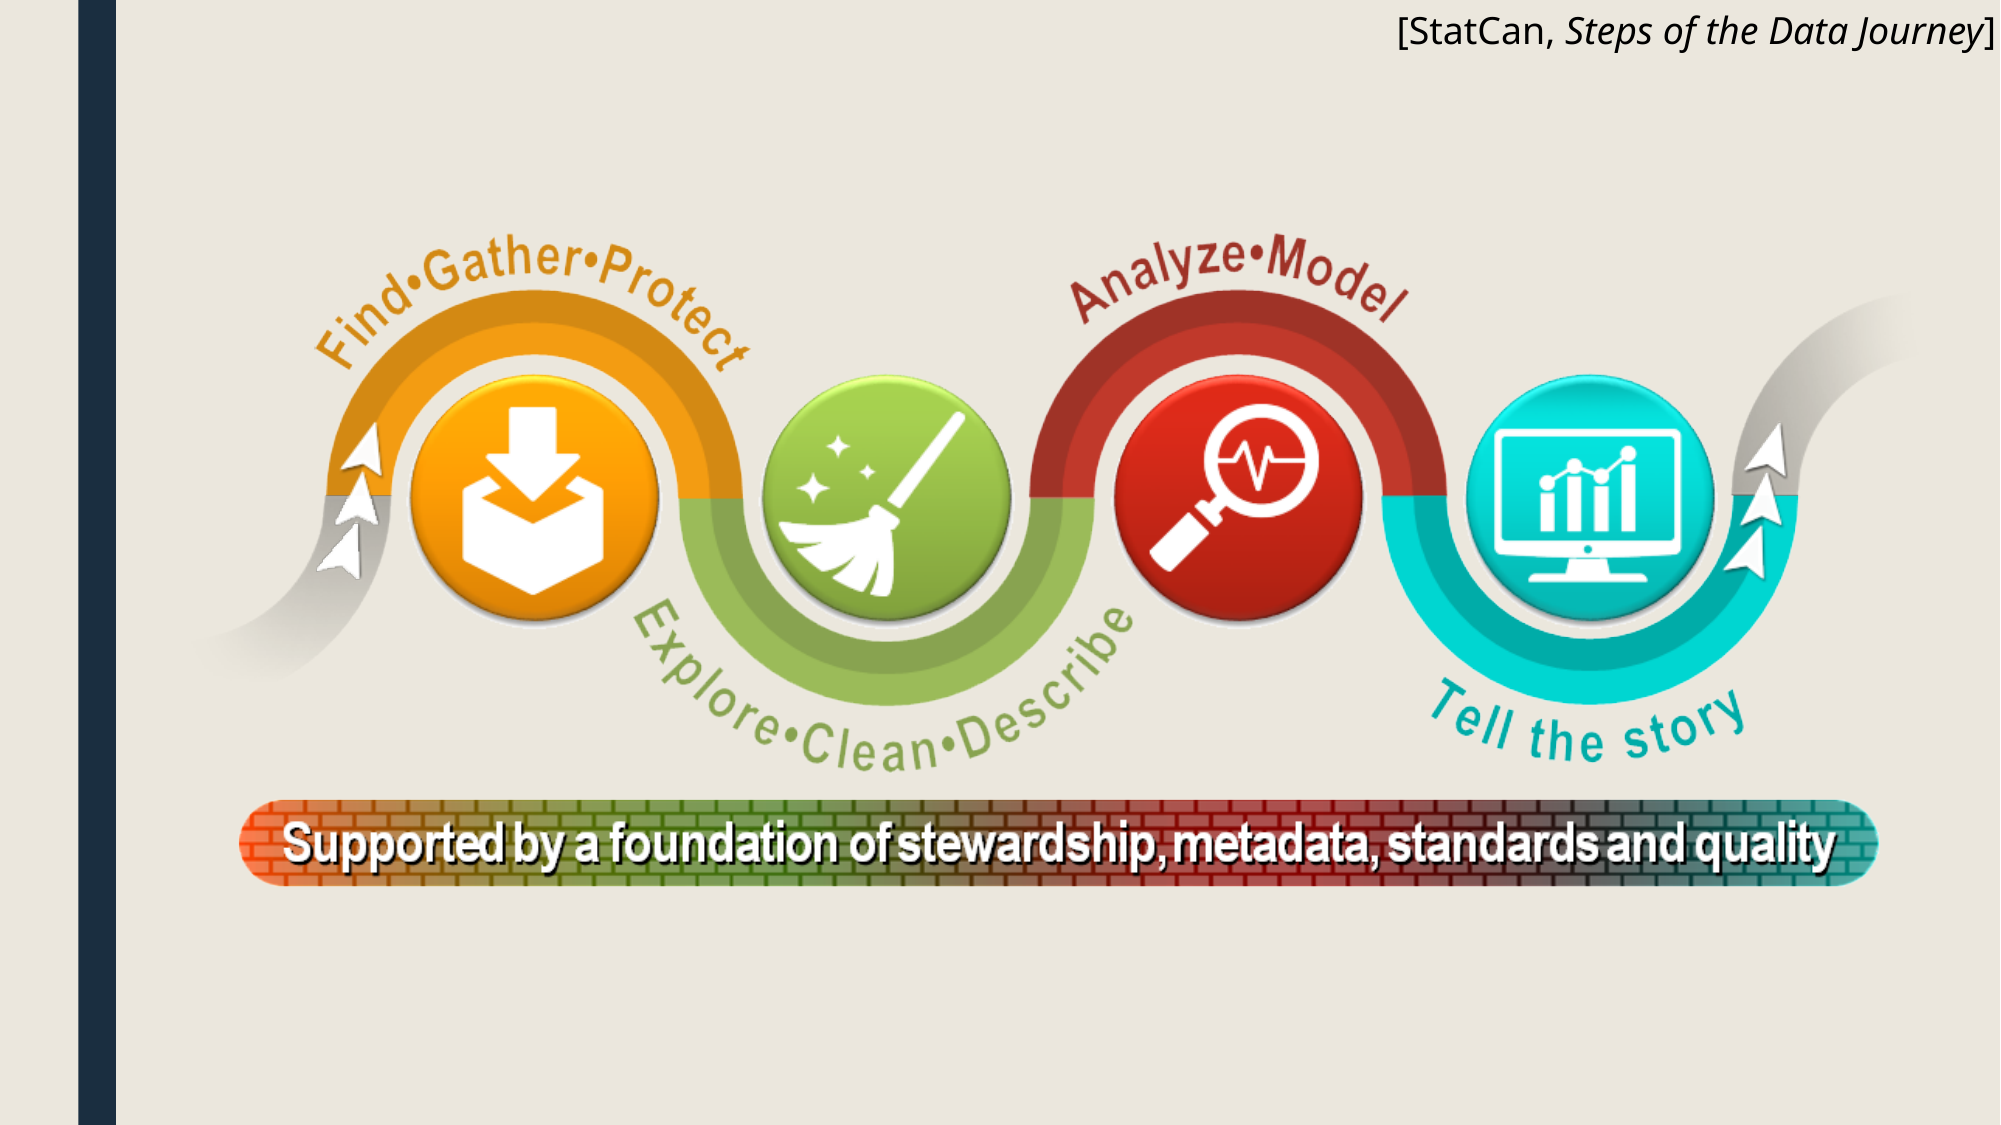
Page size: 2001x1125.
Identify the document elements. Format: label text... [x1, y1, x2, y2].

text_box [StatCan, Steps of the Data Journey] [1381, 0, 2000, 60]
picture [191, 232, 1929, 893]
